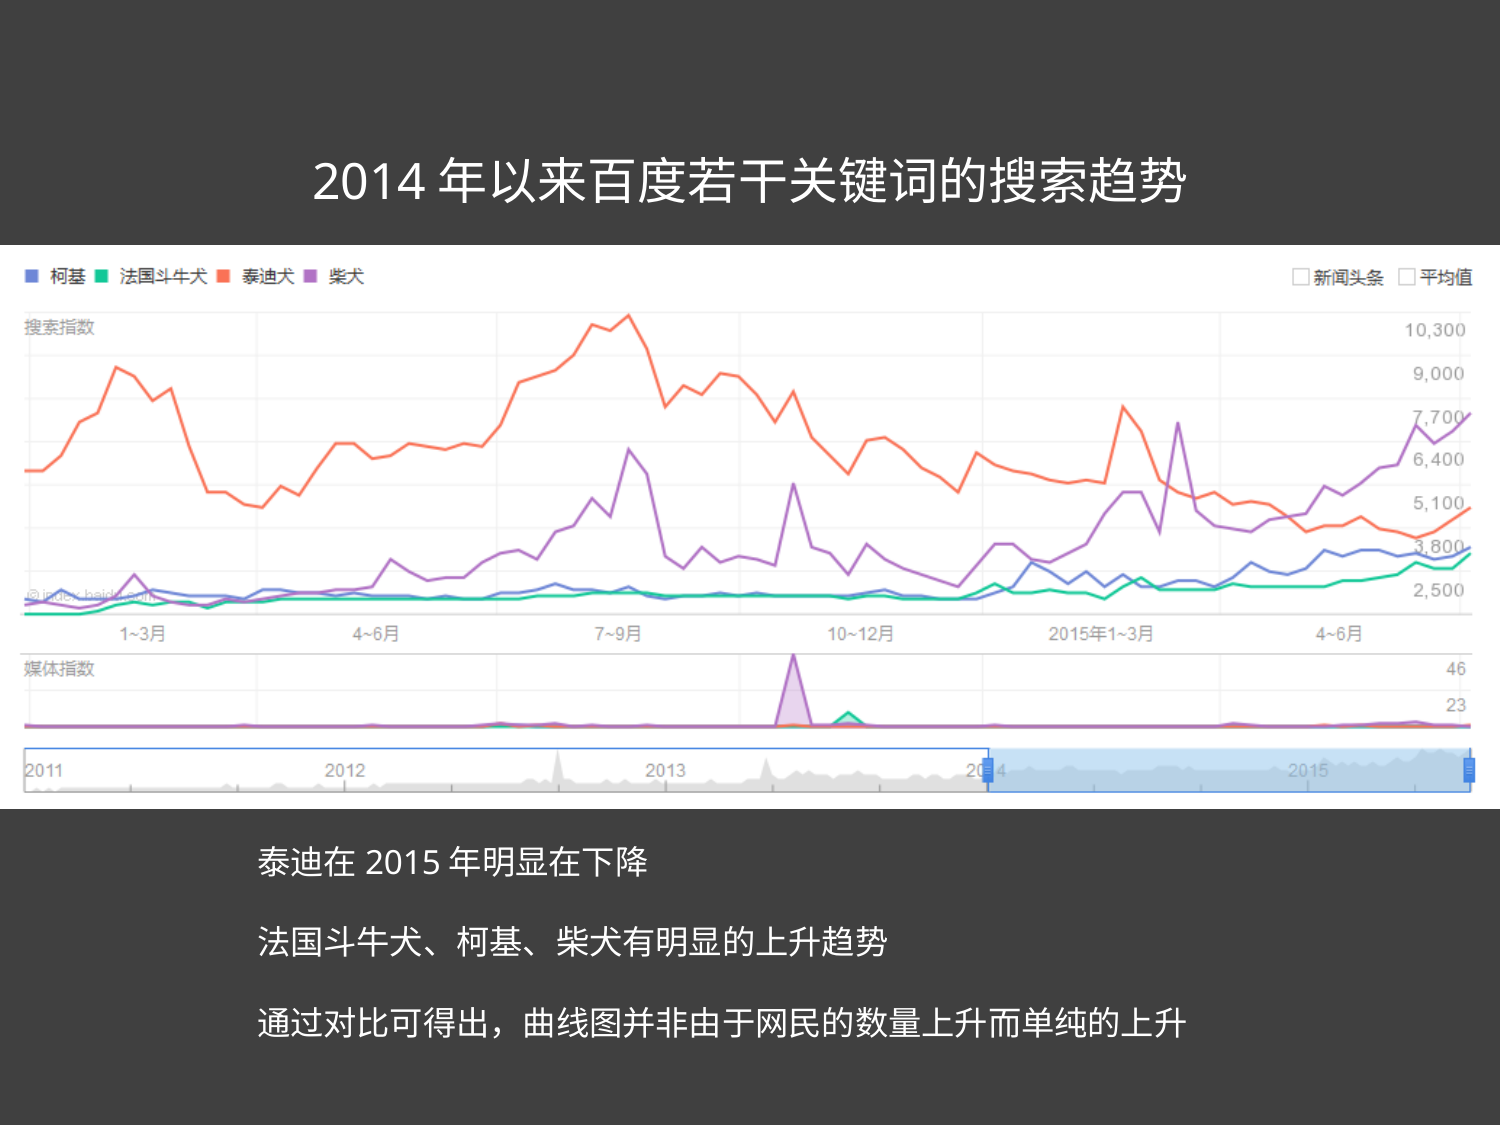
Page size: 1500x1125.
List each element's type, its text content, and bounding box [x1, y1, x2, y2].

list 泰迪在2015年明显在下降 法国斗牛犬、柯基、柴犬有明显的上升趋势 通过对比可得出，曲线图并非由于网民的数量上升而单纯的上升 [242, 813, 1258, 1068]
title 2014年以来百度若干关键词的搜索趋势 [103, 114, 1397, 245]
picture [0, 245, 1500, 809]
